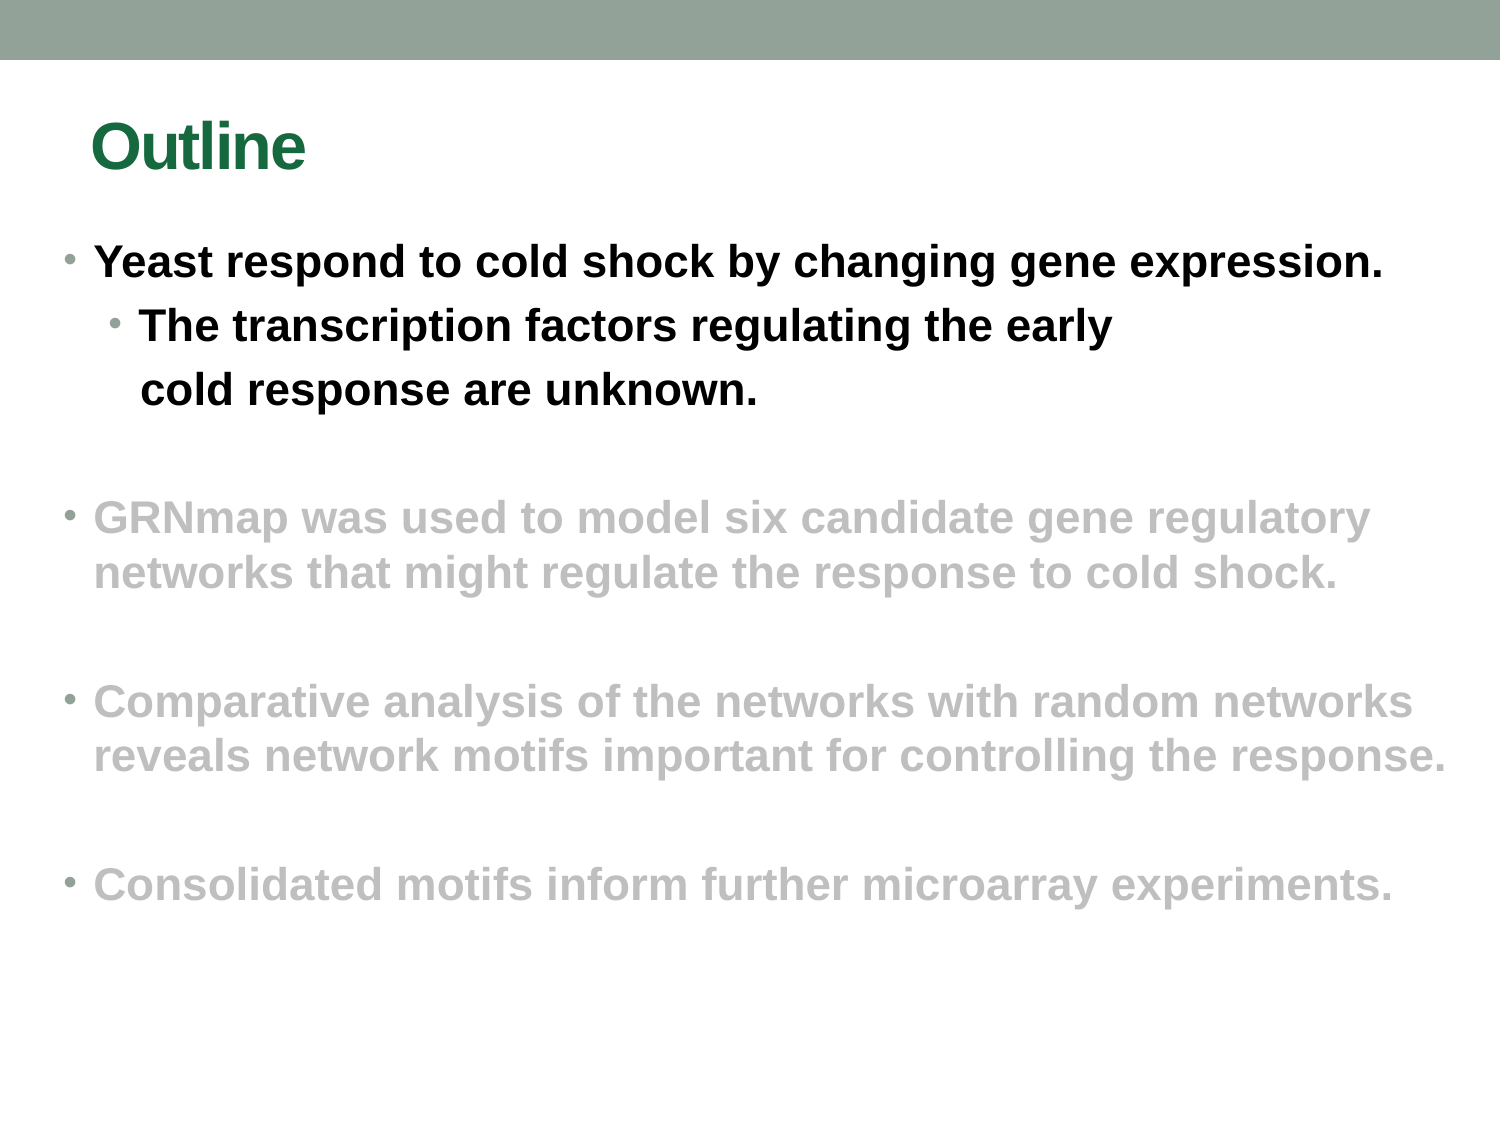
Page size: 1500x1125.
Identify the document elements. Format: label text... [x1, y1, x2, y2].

title Outline [75, 61, 1425, 223]
list Yeast respond to cold shock by changing gene expression. The transcription factors regulating the early cold response are unknown. GRNmap was used to model six candidate gene regulatory networks that might regulate the response to cold shock. Comparative analysis of the networks with random networks reveals network motifs important for controlling the response. Consolidated motifs inform further microarray experiments. [48, 223, 1481, 1079]
